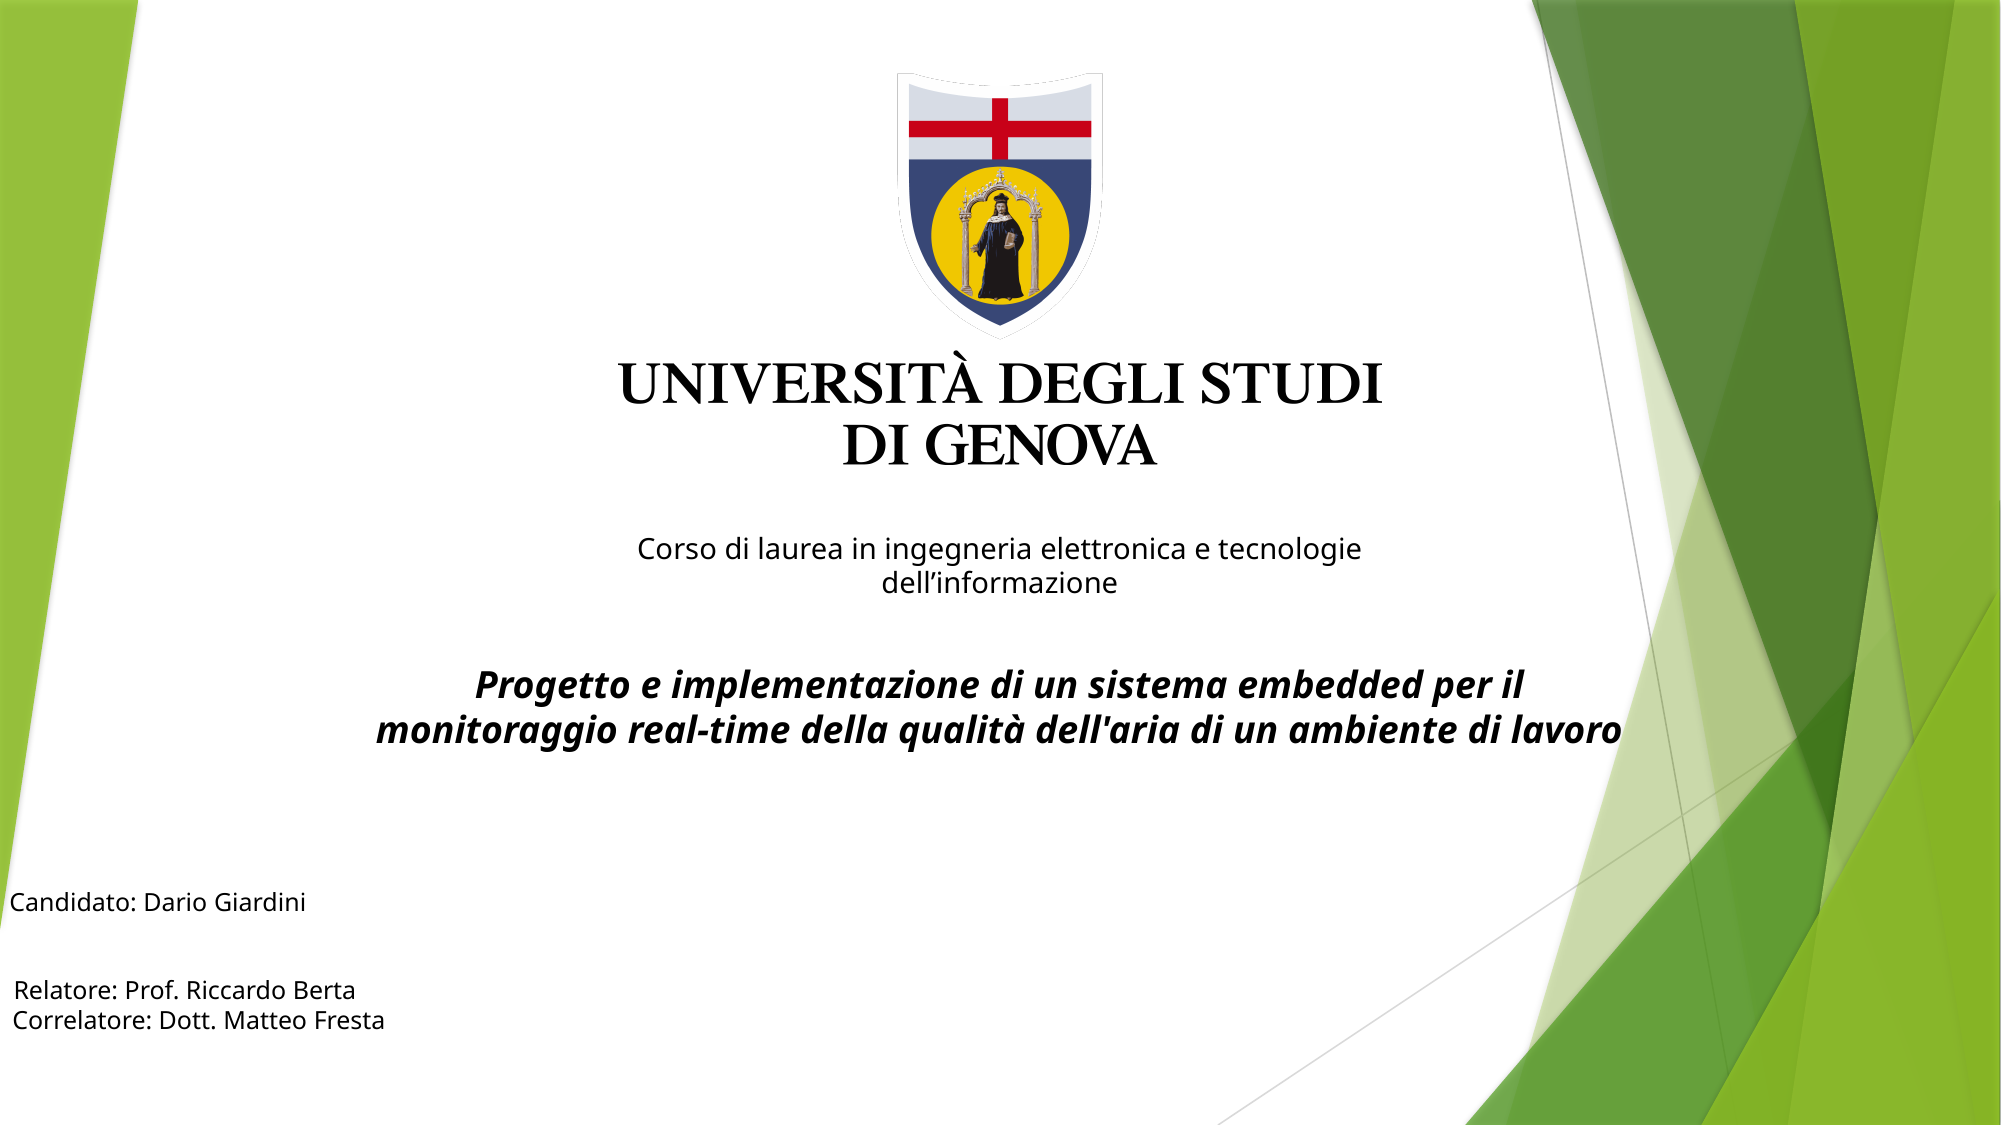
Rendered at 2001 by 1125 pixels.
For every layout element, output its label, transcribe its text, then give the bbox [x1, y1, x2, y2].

text_box Relatore: Prof. Riccardo Berta [0, 967, 372, 997]
text_box Candidato: Dario Giardini [0, 878, 322, 924]
picture [618, 68, 1382, 466]
text_box Progetto e implementazione di un sistema embedded per il monitoraggio real-time della qualità dell'aria di un ambiente di lavoro [345, 653, 1655, 804]
text_box Corso di laurea in ingegneria elettronica e tecnologie dell’informazione [526, 522, 1474, 653]
text_box Correlatore: Dott. Matteo Fresta [0, 997, 401, 1043]
